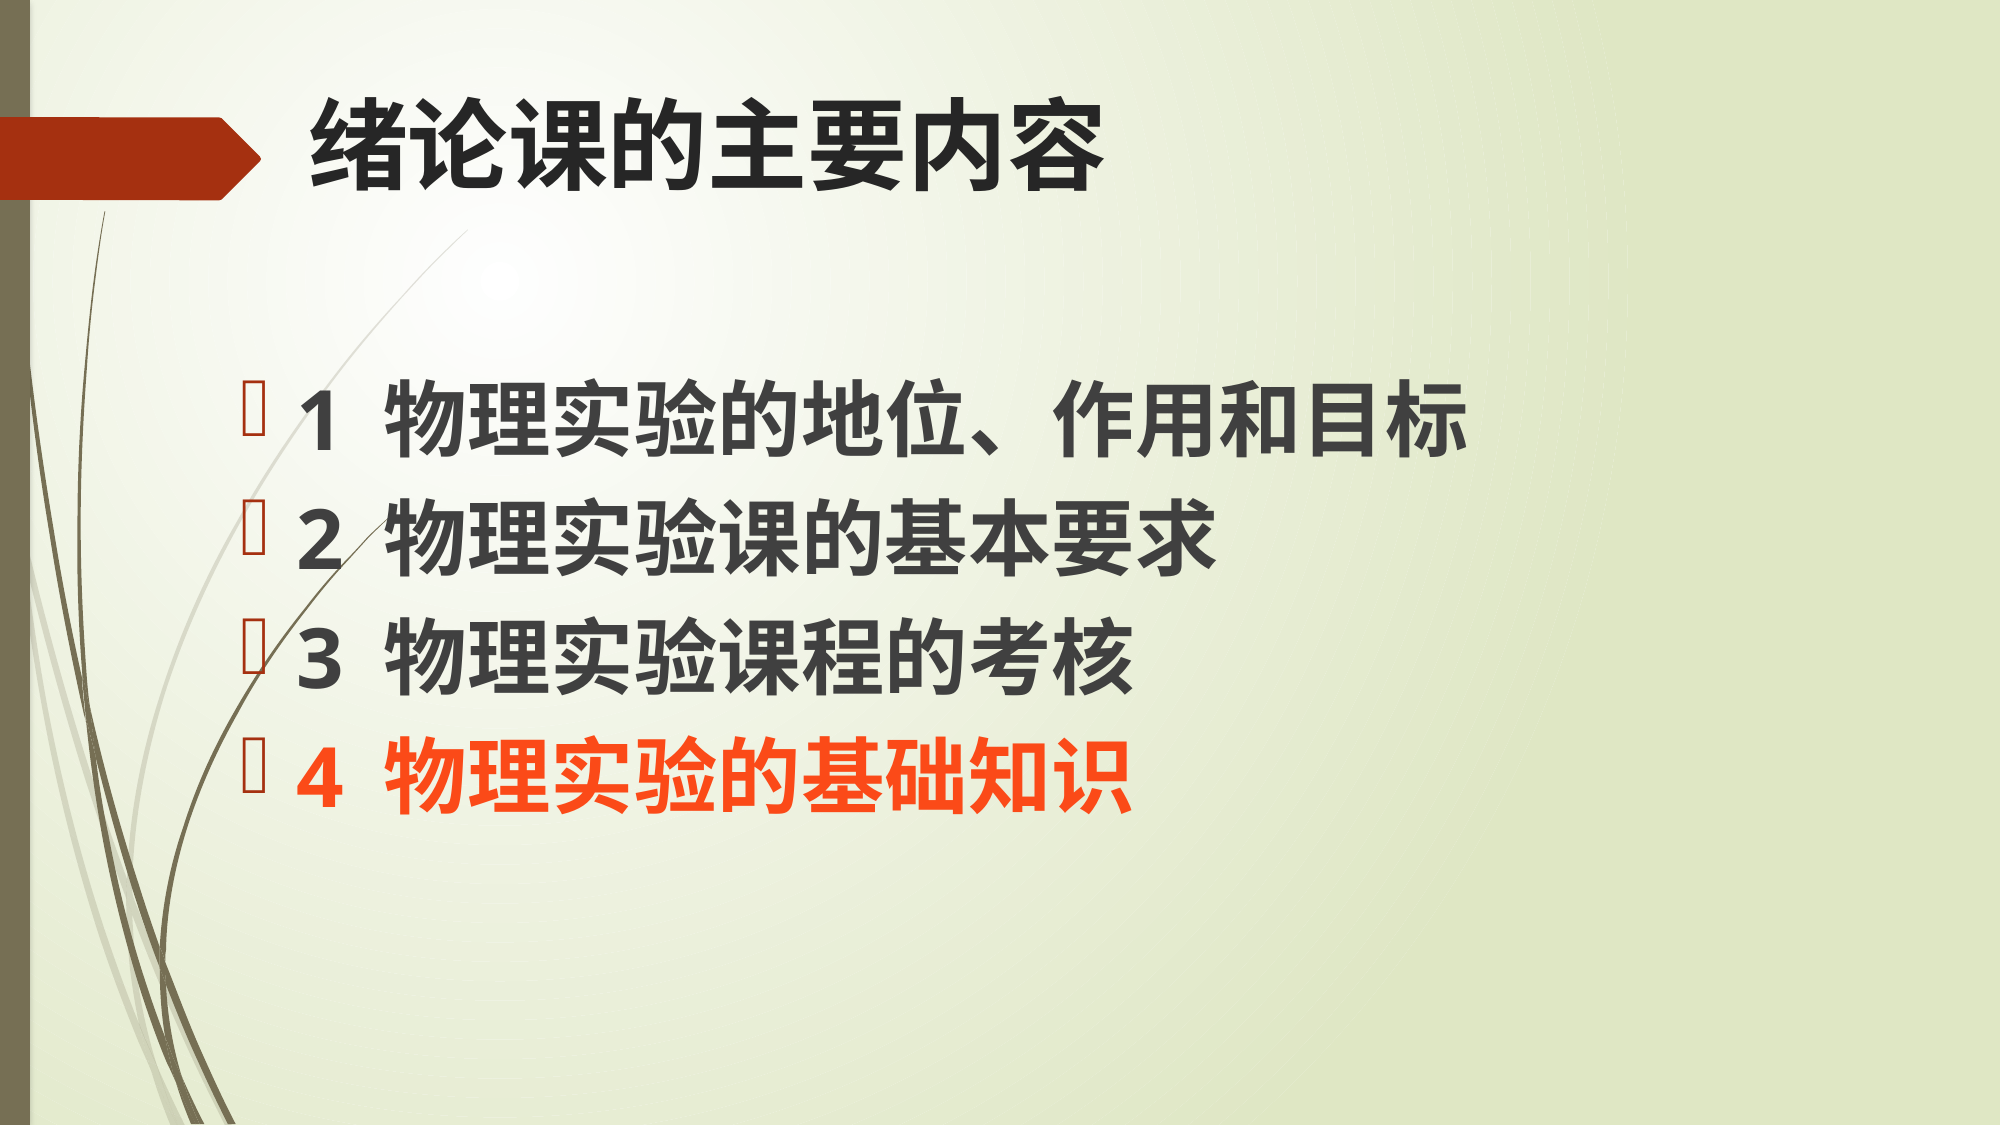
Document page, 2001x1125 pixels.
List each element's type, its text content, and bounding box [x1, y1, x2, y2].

title 绪论课的主要内容 [293, 75, 1569, 263]
list 1 物理实验的地位、作用和目标 2 物理实验课的基本要求 3 物理实验课程的考核 4 物理实验的基础知识 [225, 309, 1520, 969]
